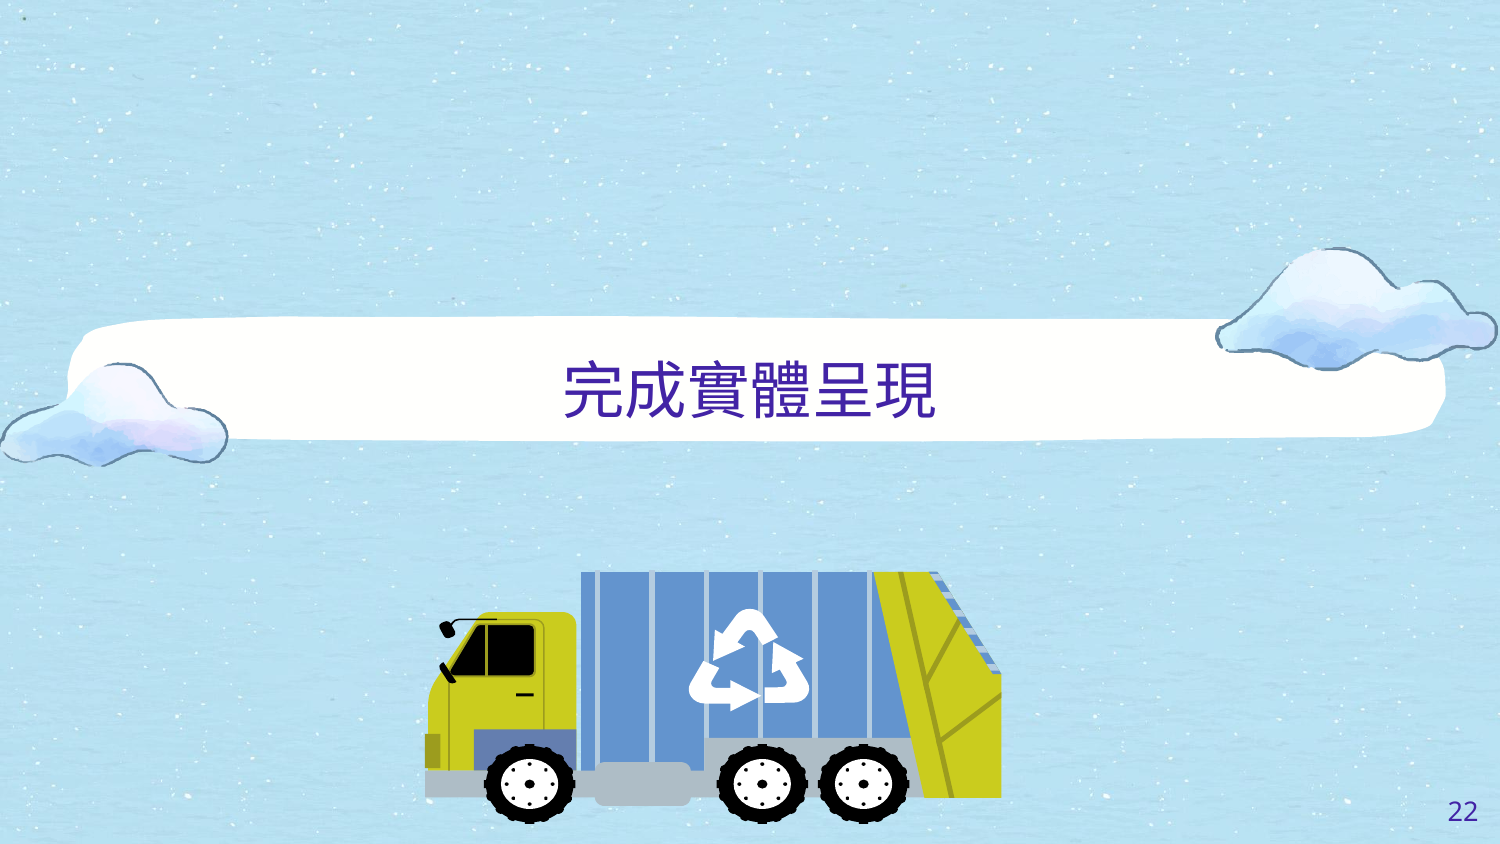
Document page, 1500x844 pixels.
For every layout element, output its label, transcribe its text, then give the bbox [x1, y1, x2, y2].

slide_number 22 [1403, 779, 1494, 844]
picture [0, 0, 1500, 844]
text_box [250, 435, 1393, 442]
text_box [75, 336, 84, 350]
title 完成實體呈現 [84, 322, 1416, 435]
text_box [130, 316, 1182, 322]
text_box [1416, 422, 1433, 431]
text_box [424, 569, 1002, 825]
